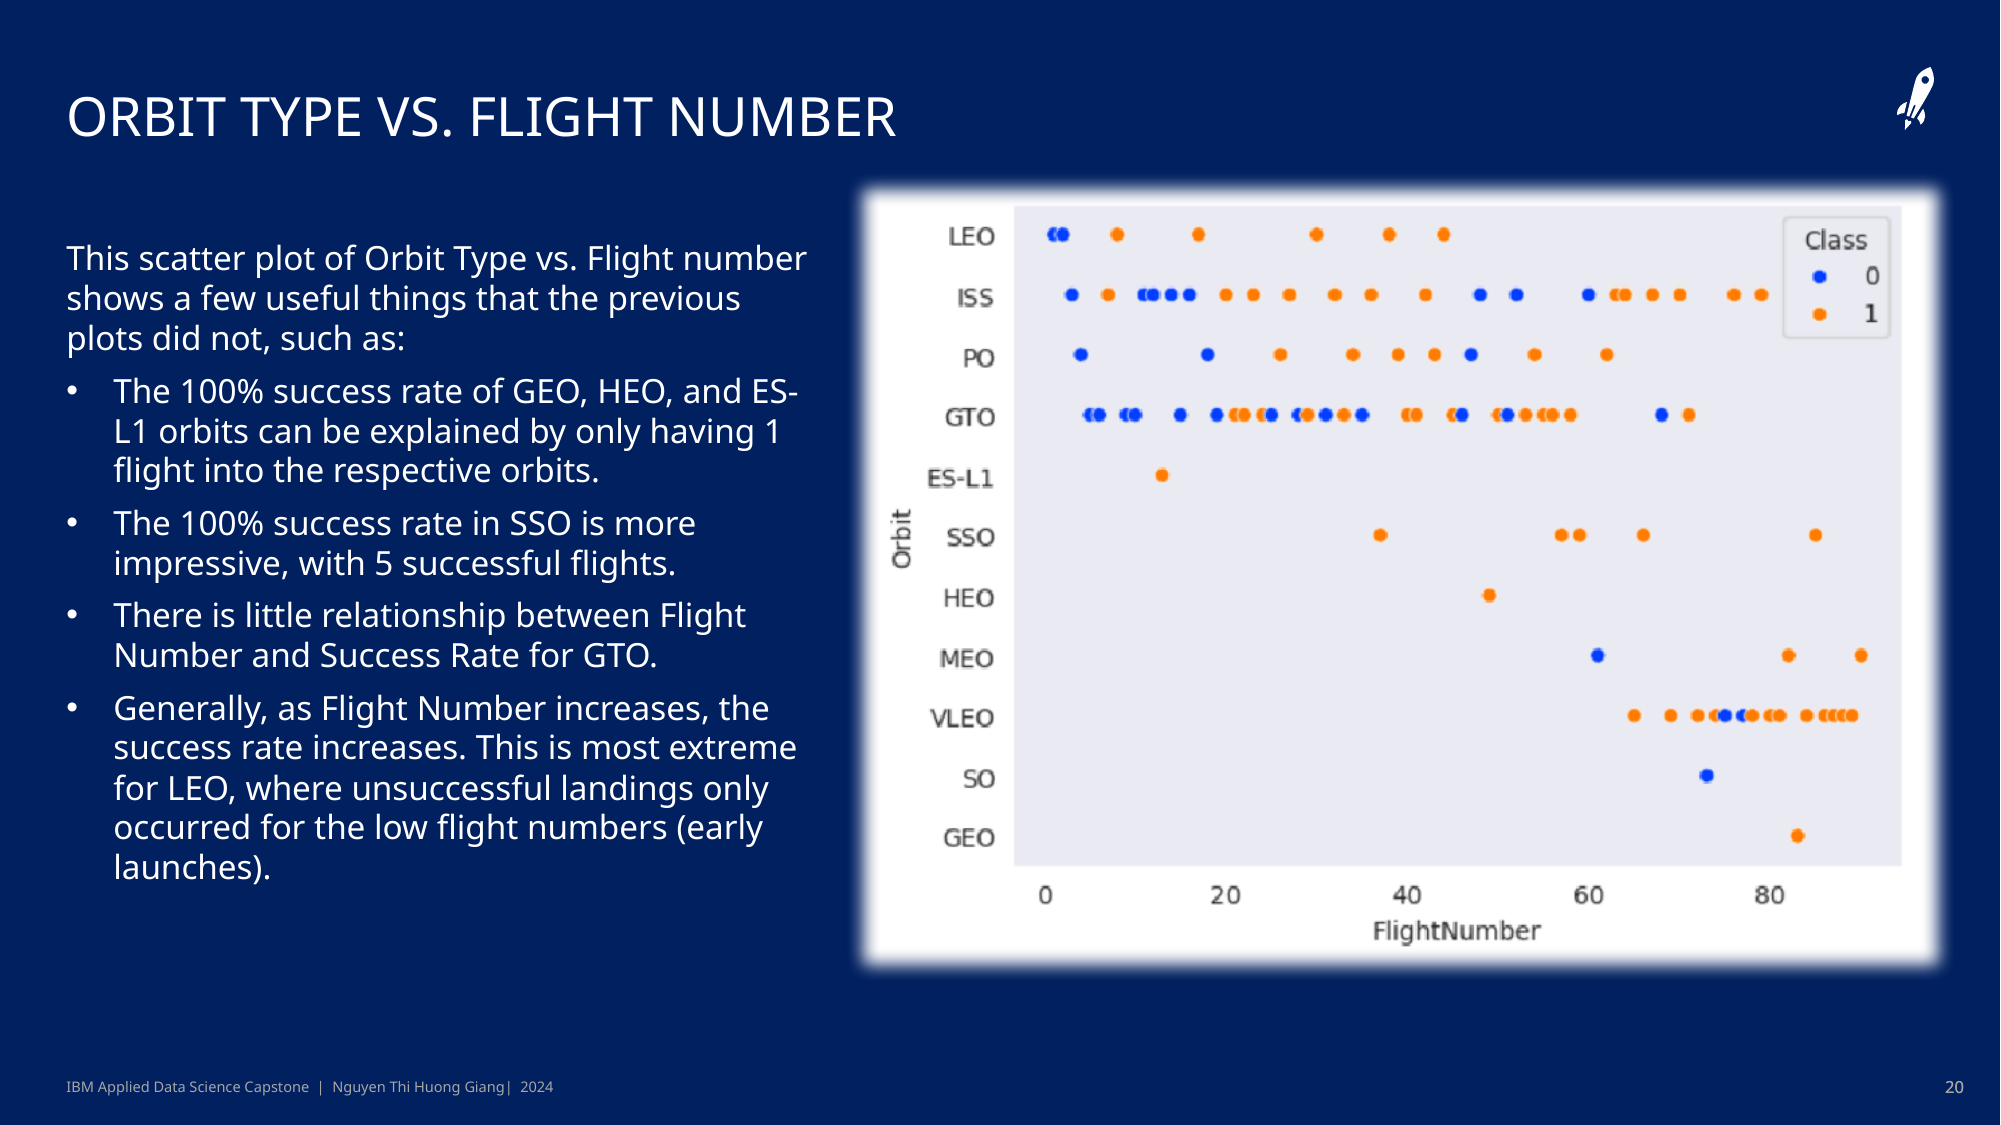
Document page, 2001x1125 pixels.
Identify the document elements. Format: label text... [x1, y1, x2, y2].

picture [846, 172, 1956, 984]
title Orbit Type vs. flight number [66, 30, 1863, 149]
list This scatter plot of Orbit Type vs. Flight number shows a few useful things that the previous plots did not, such as: The 100% success rate of GEO, HEO, and ES-L1 orbits can be explained by only having 1 flight into the respective orbits. The 100% success rate in SSO is more impressive, with 5 successful flights. There is little relationship between Flight Number and Success Rate for GTO. Generally, as Flight Number increases, the success rate increases. This is most extreme for LEO, where unsuccessful landings only occurred for the low flight numbers (early launches). [66, 237, 823, 1050]
